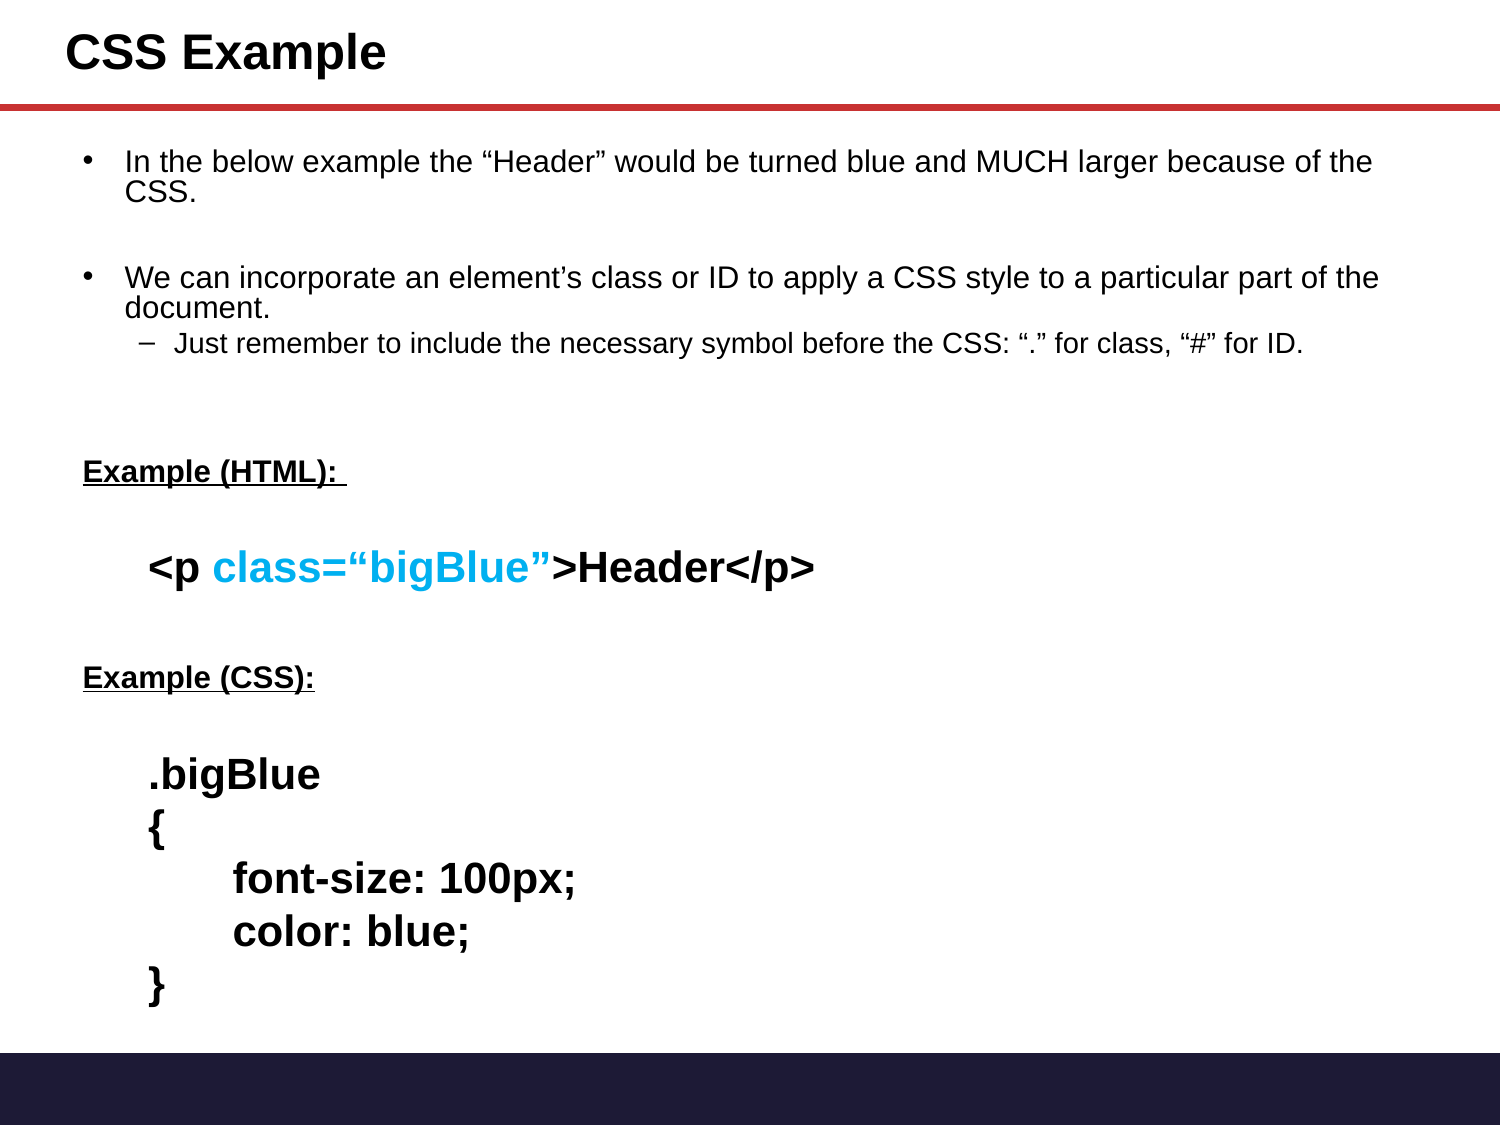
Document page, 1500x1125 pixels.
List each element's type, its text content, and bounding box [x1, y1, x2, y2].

text_box In the below example the “Header” would be turned blue and MUCH larger because of the CSS. We can incorporate an element’s class or ID to apply a CSS style to a particular part of the document. Just remember to include the necessary symbol before the CSS: “.” for class, “#” for ID. Example (HTML): <p class=“bigBlue”>Header</p> Example (CSS): .bigBlue { font-size: 100px; color: blue; } [74, 141, 1413, 1125]
title CSS Example [50, 0, 948, 108]
